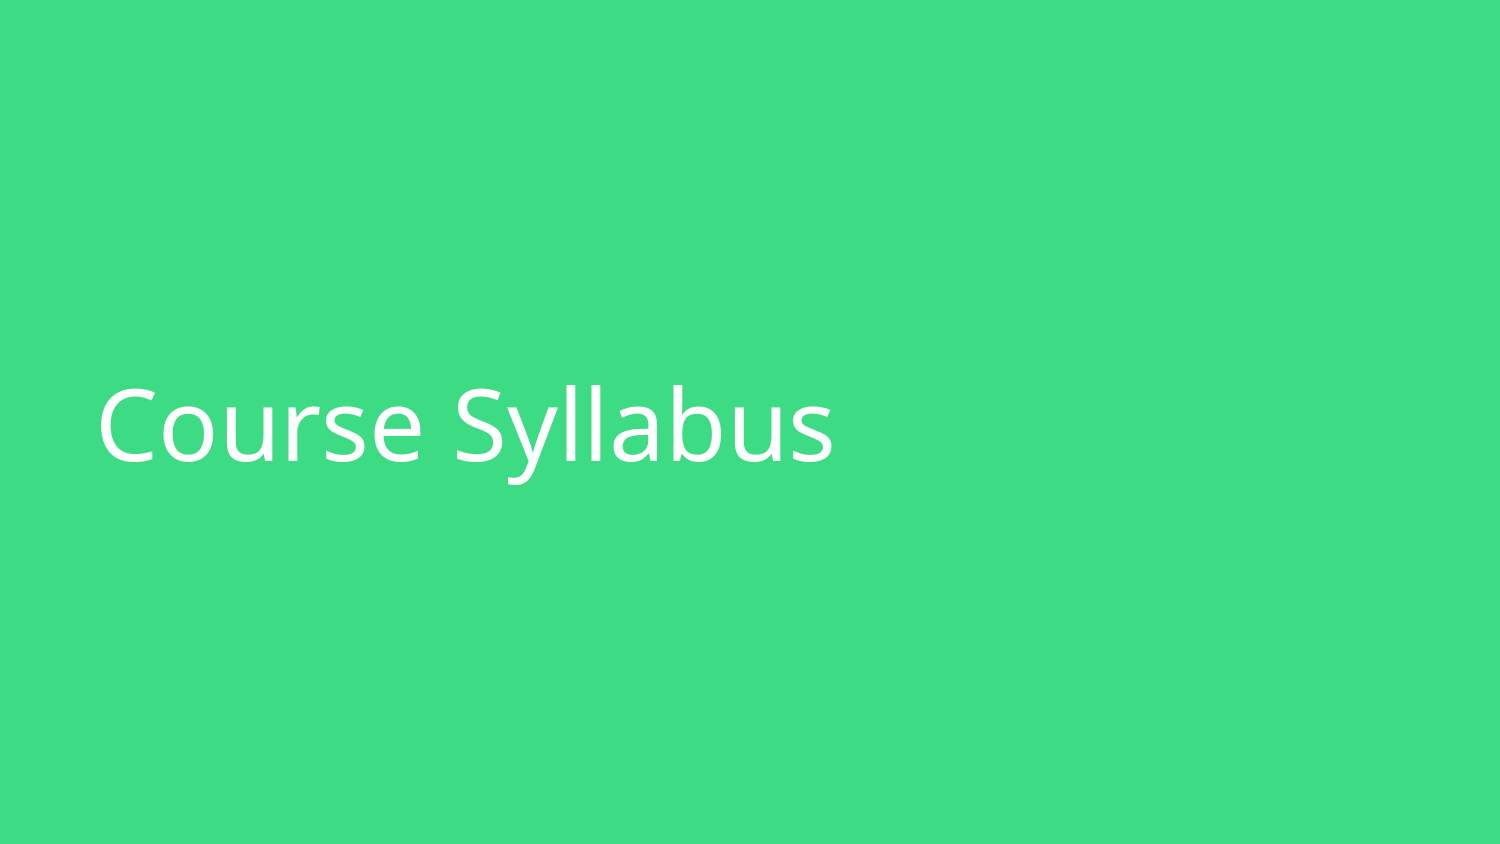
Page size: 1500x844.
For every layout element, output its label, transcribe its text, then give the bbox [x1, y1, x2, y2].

title Course Syllabus [80, 86, 1032, 758]
